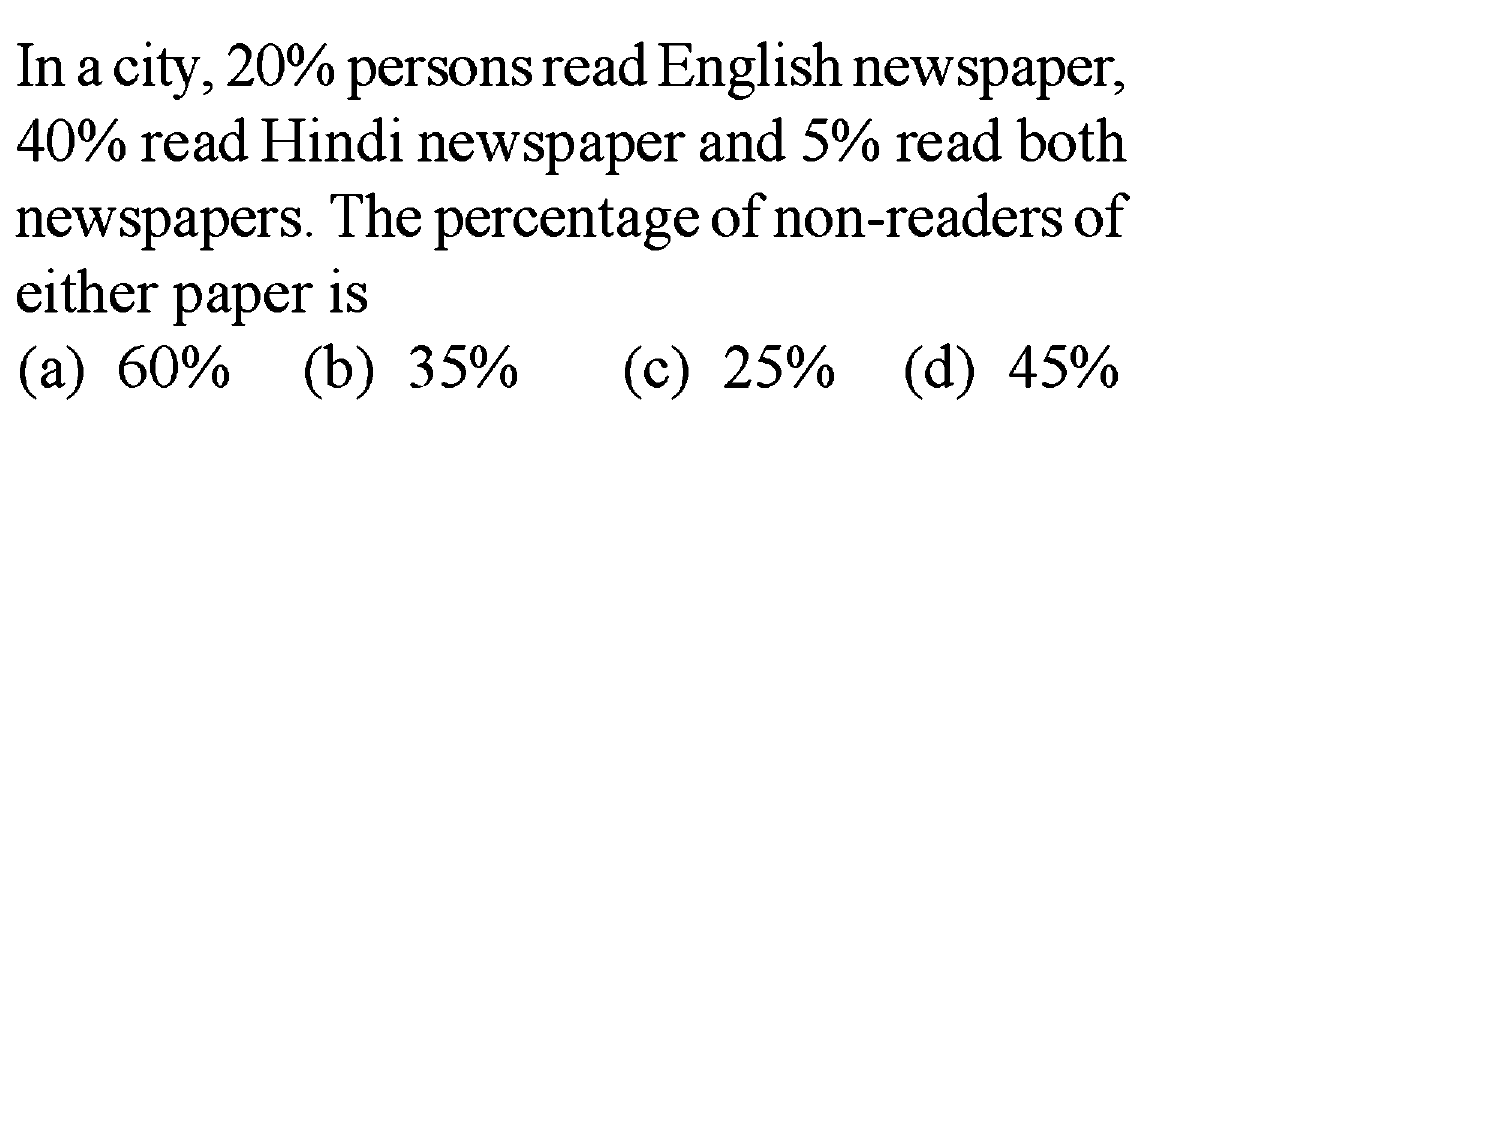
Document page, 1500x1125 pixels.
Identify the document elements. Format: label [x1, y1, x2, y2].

picture [2, 0, 1154, 428]
